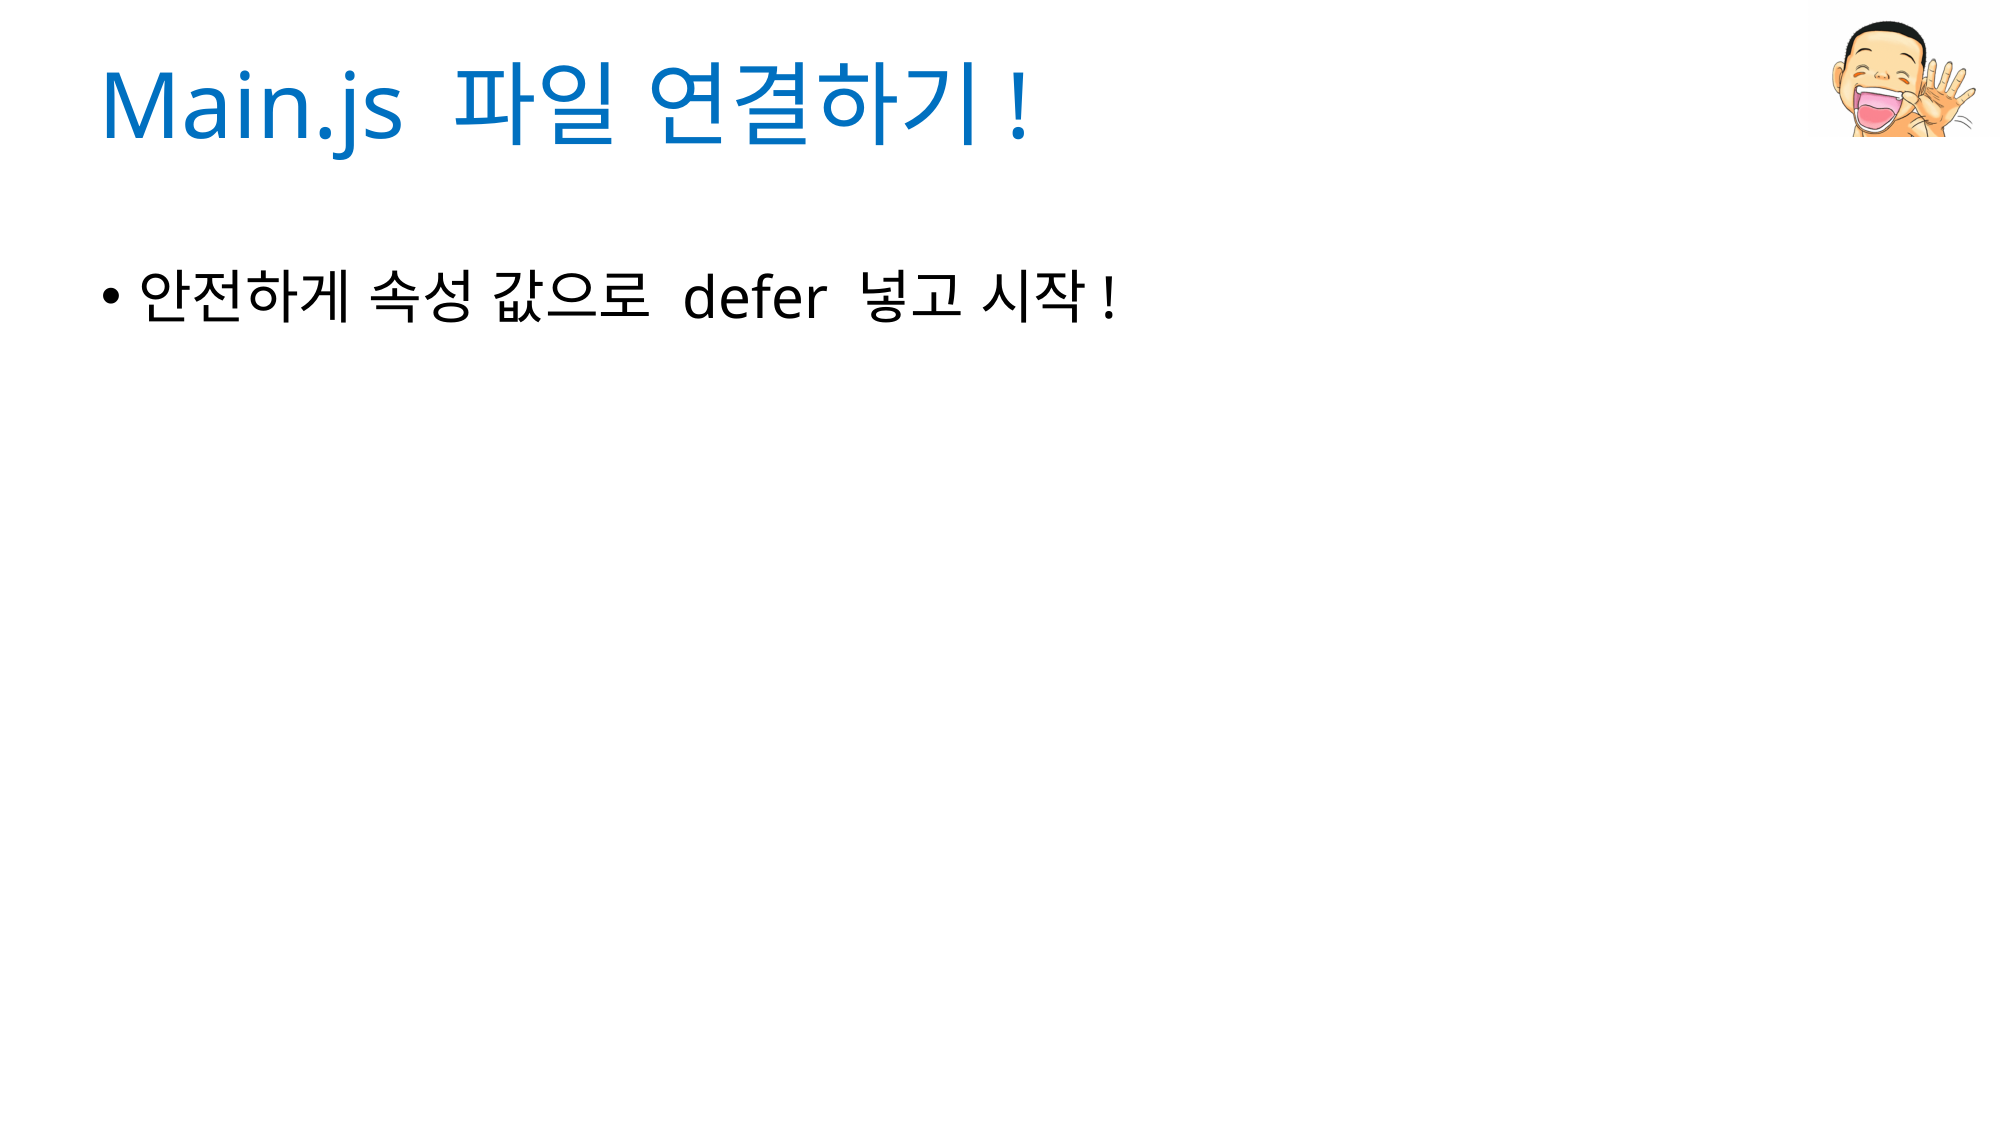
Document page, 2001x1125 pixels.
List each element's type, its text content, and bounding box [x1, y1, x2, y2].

text_box 안전하게 속성 값으로 defer 넣고 시작! [85, 217, 1863, 1077]
picture [1931, 0, 2000, 137]
title Main.js 파일 연결하기! [83, 0, 1931, 218]
